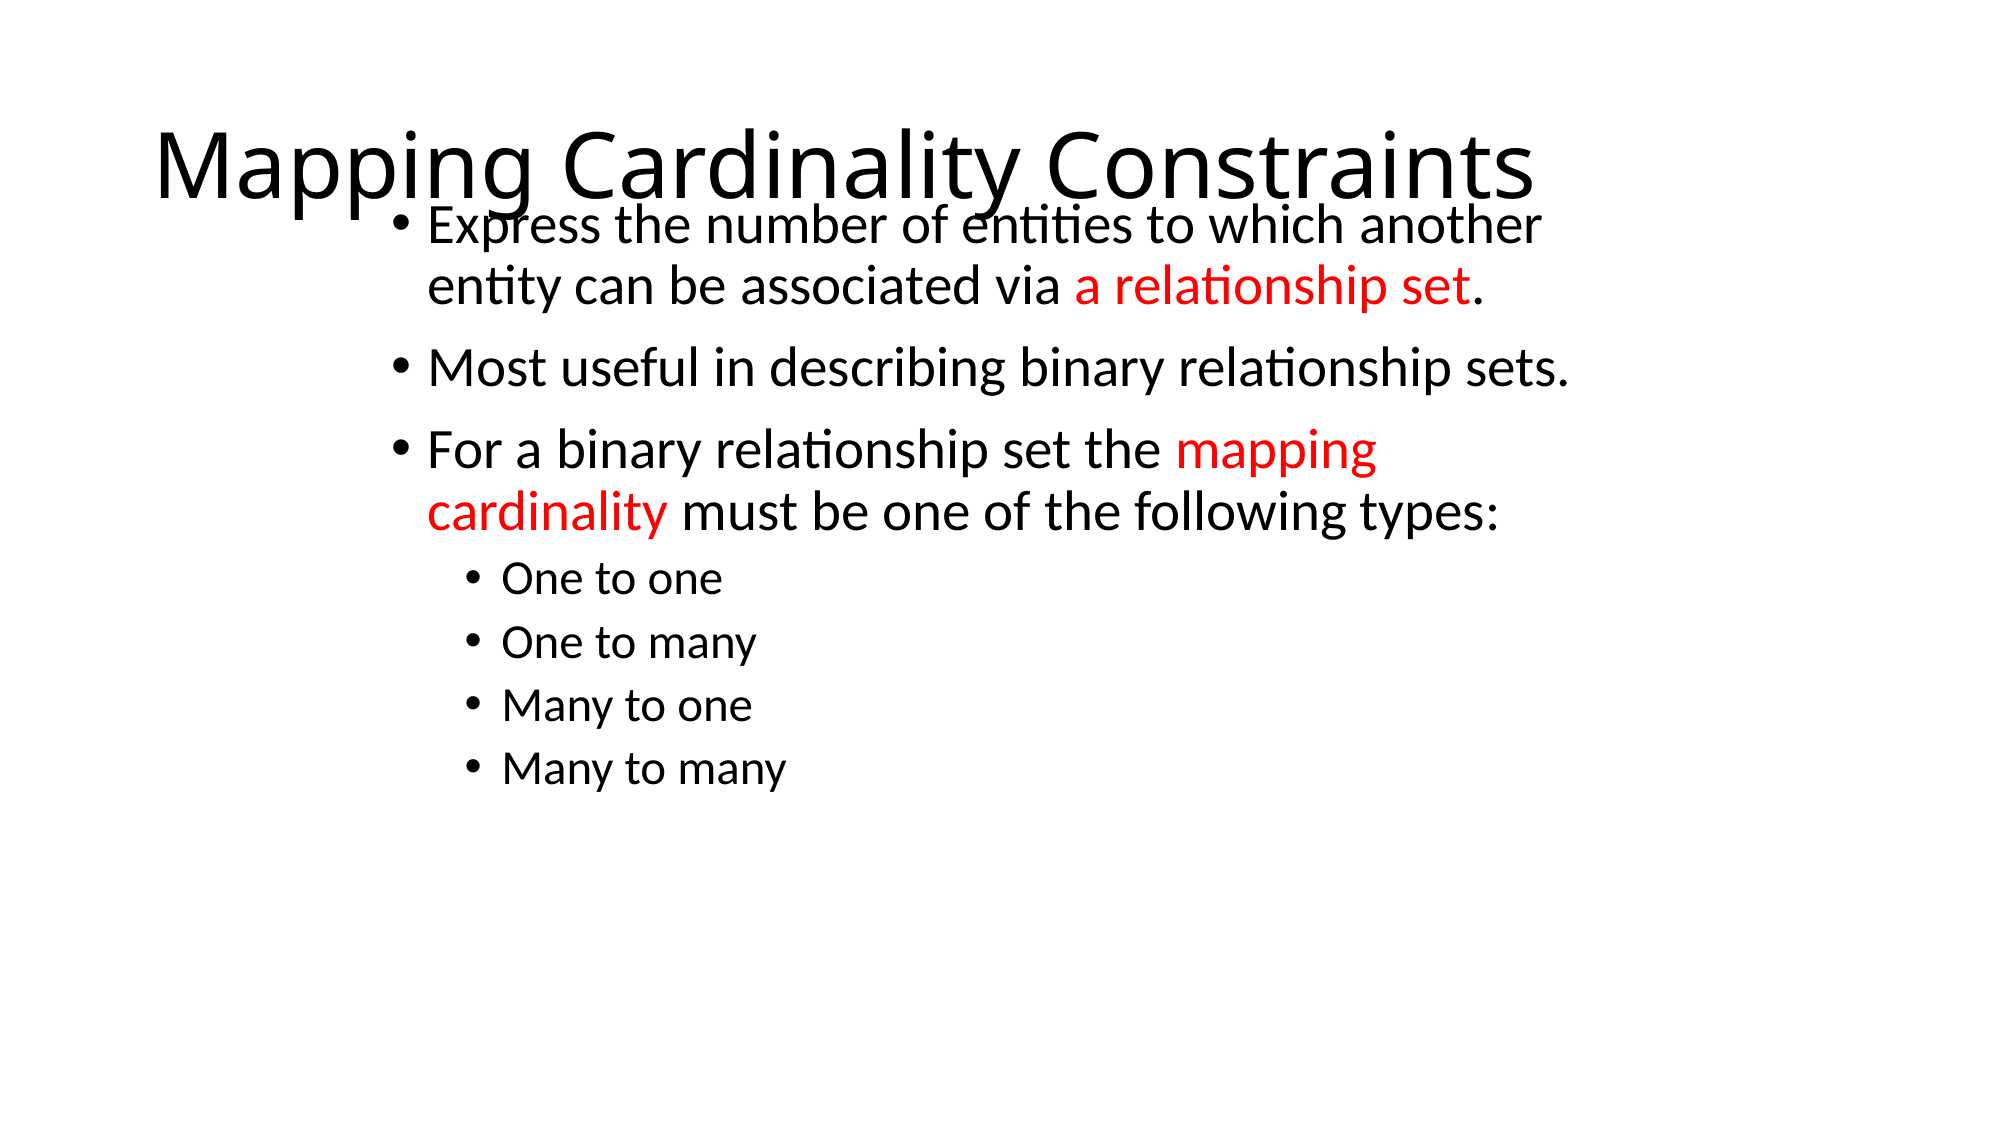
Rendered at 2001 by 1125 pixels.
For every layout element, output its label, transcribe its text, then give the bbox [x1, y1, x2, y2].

title Mapping Cardinality Constraints [137, 59, 1863, 278]
list Express the number of entities to which another entity can be associated via a relationship set. Most useful in describing binary relationship sets. For a binary relationship set the mapping cardinality must be one of the following types: One to one One to many Many to one Many to many [376, 186, 1608, 862]
